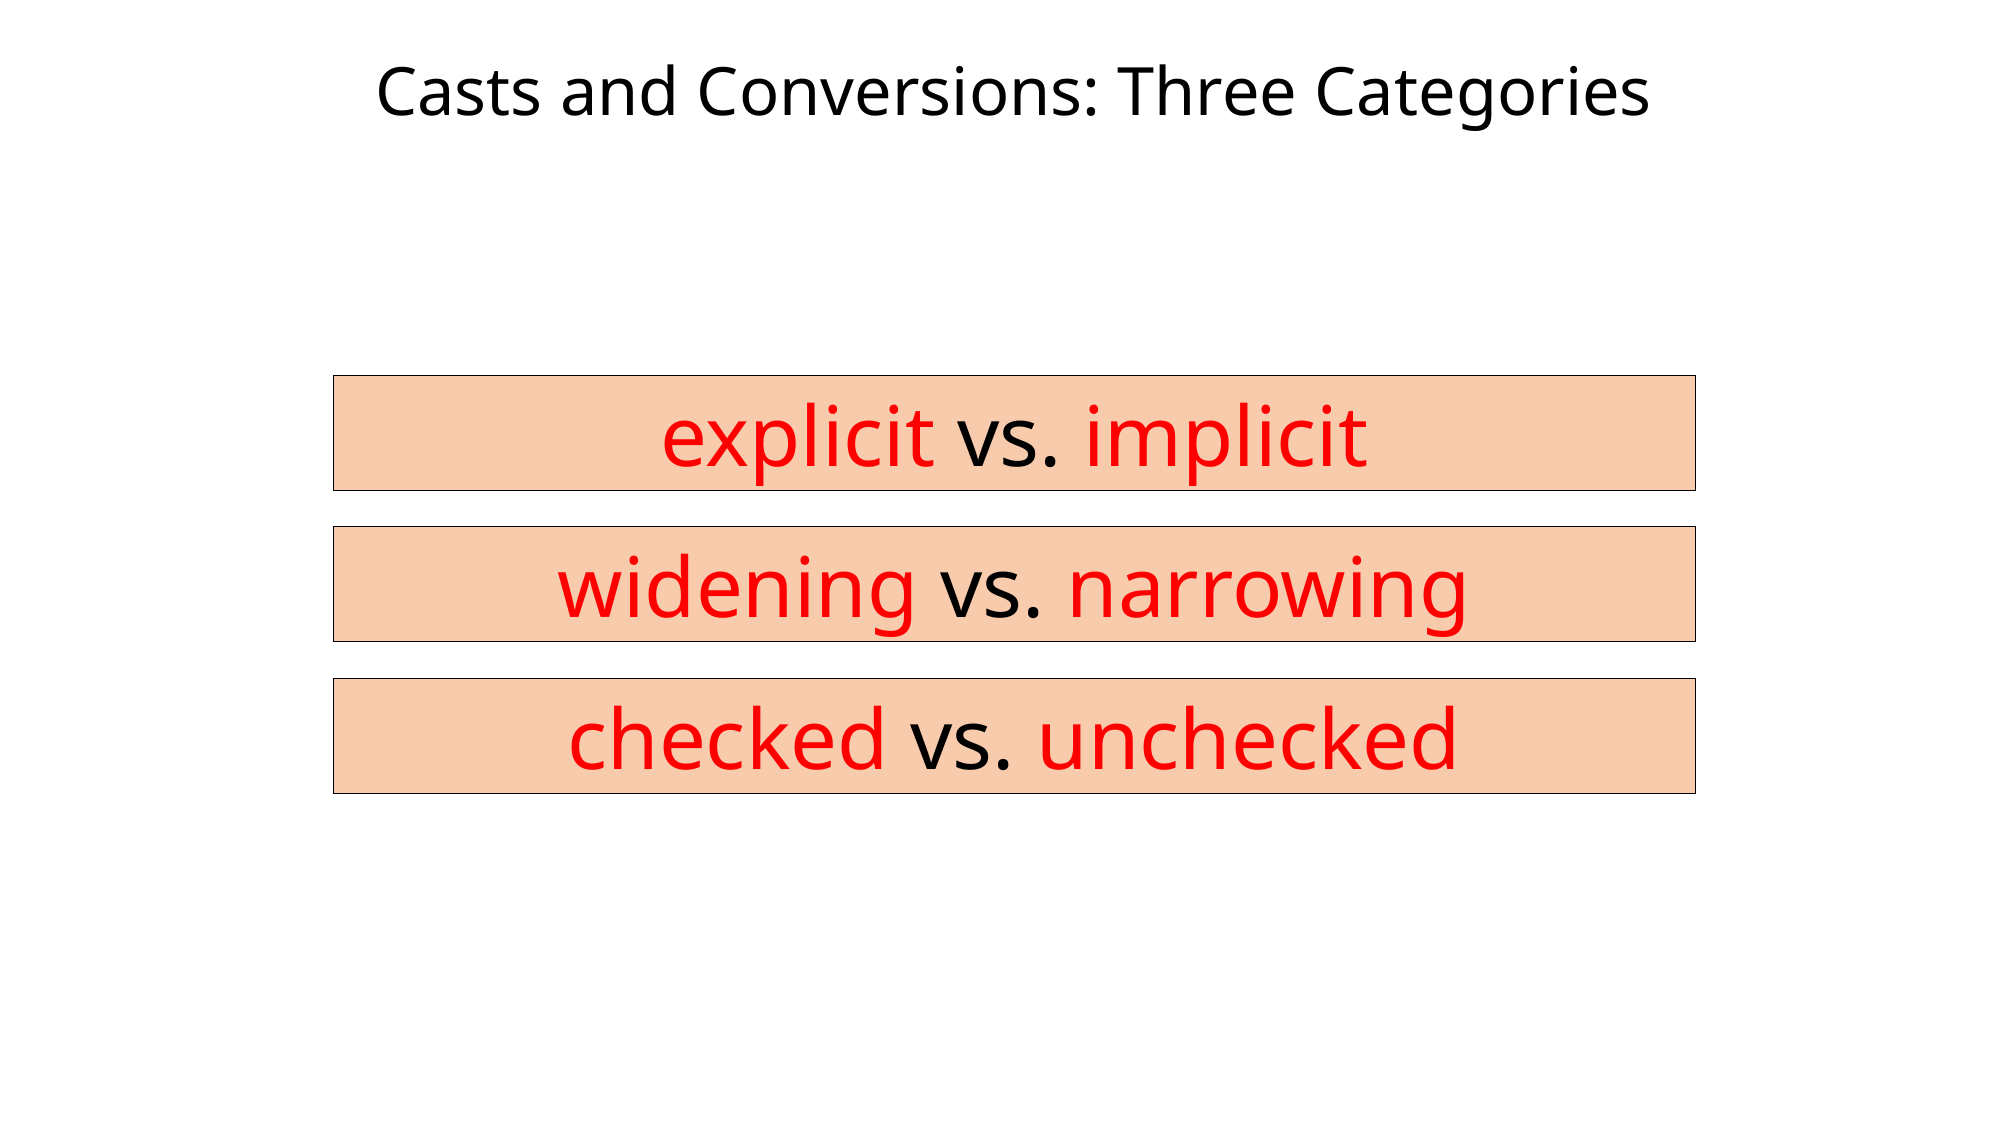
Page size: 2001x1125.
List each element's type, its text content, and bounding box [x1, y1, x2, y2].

title Casts and Conversions: Three Categories [7, 0, 2000, 188]
text_box widening vs. narrowing [333, 526, 1696, 642]
text_box checked vs. unchecked [333, 678, 1696, 794]
text_box explicit vs. implicit [333, 375, 1696, 491]
